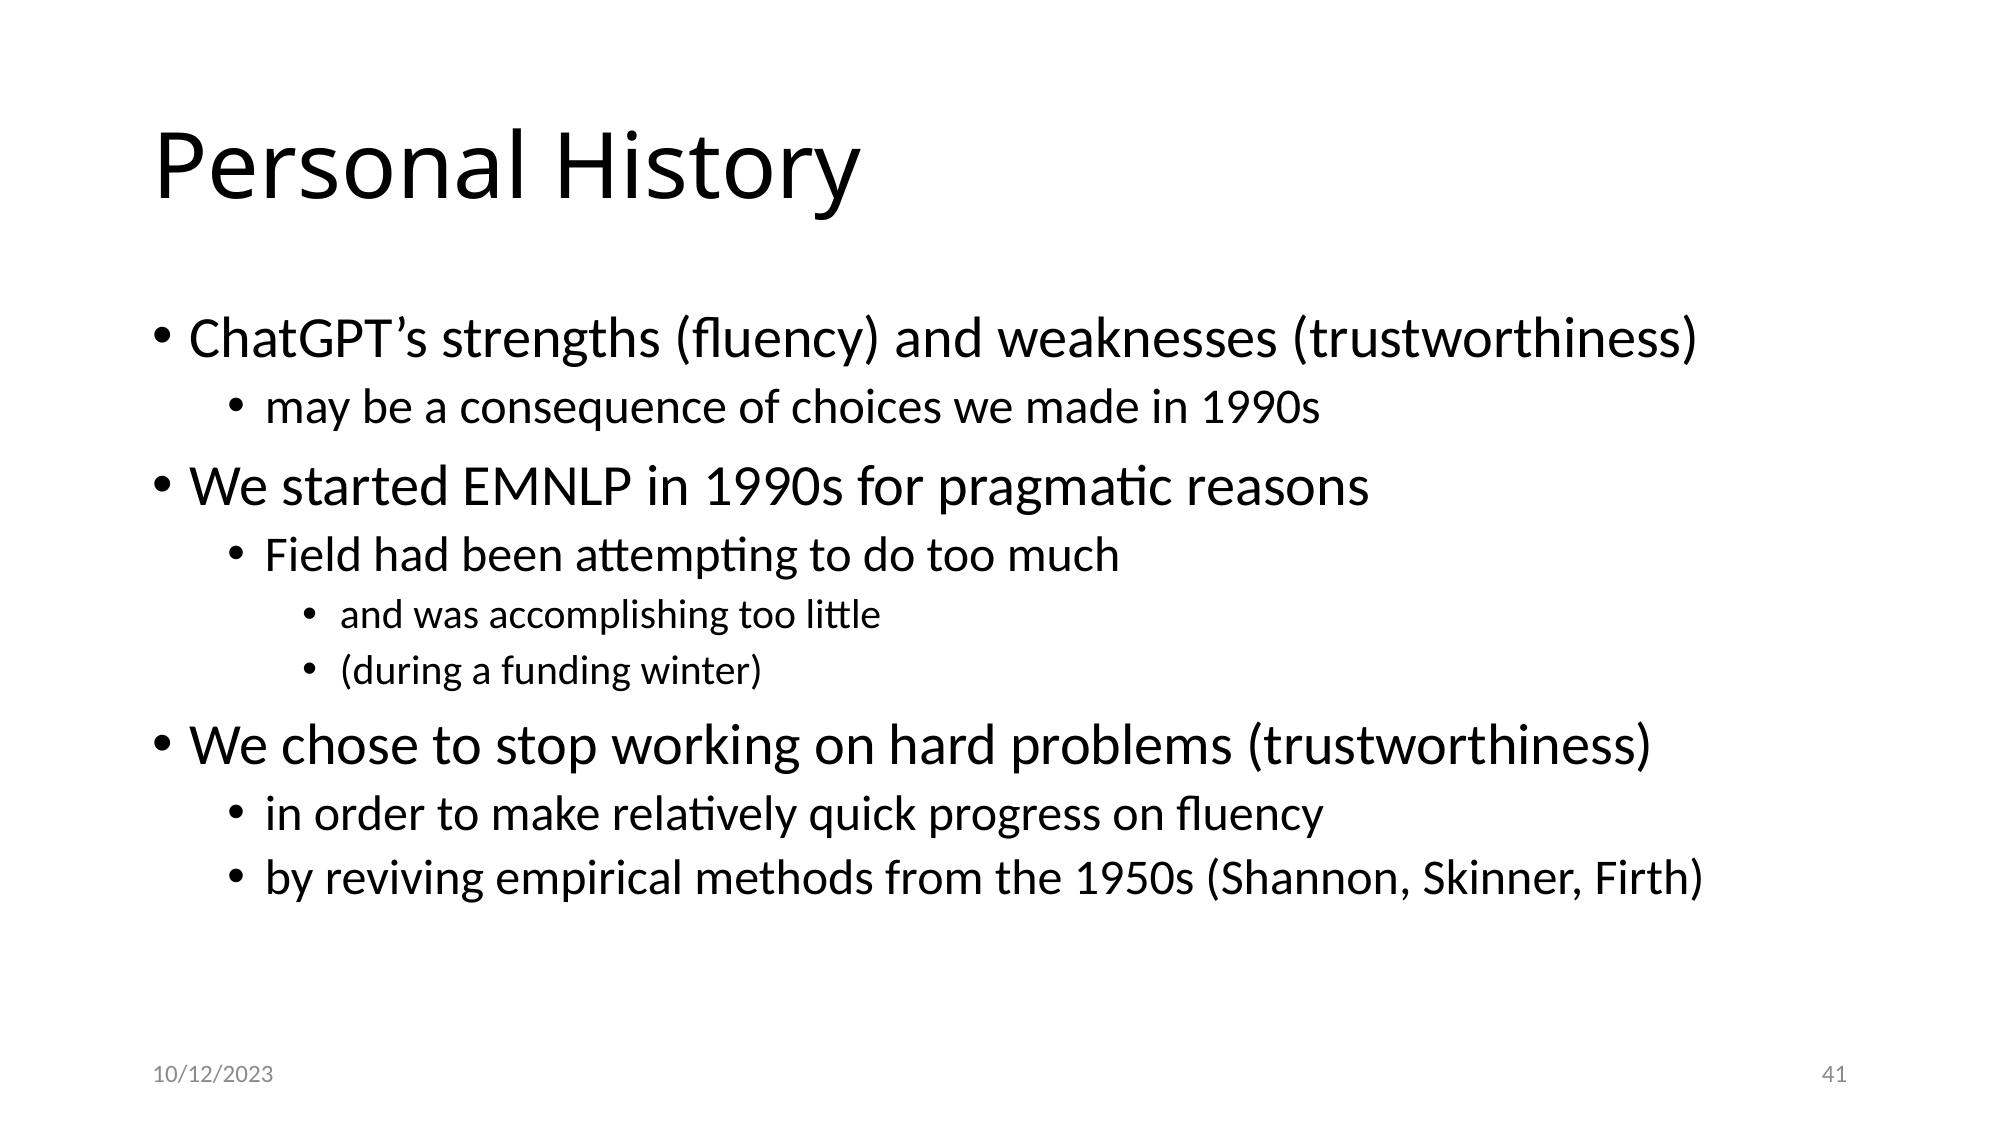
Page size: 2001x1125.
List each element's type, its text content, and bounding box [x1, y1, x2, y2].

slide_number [137, 1042, 588, 1103]
title Personal History [137, 59, 1863, 278]
list ChatGPT’s strengths (fluency) and weaknesses (trustworthiness) may be a consequence of choices we made in 1990s We started EMNLP in 1990s for pragmatic reasons Field had been attempting to do too much and was accomplishing too little (during a funding winter) We chose to stop working on hard problems (trustworthiness) in order to make relatively quick progress on fluency by reviving empirical methods from the 1950s (Shannon, Skinner, Firth) [137, 299, 1863, 1014]
slide_number 41 [1412, 1042, 1863, 1103]
